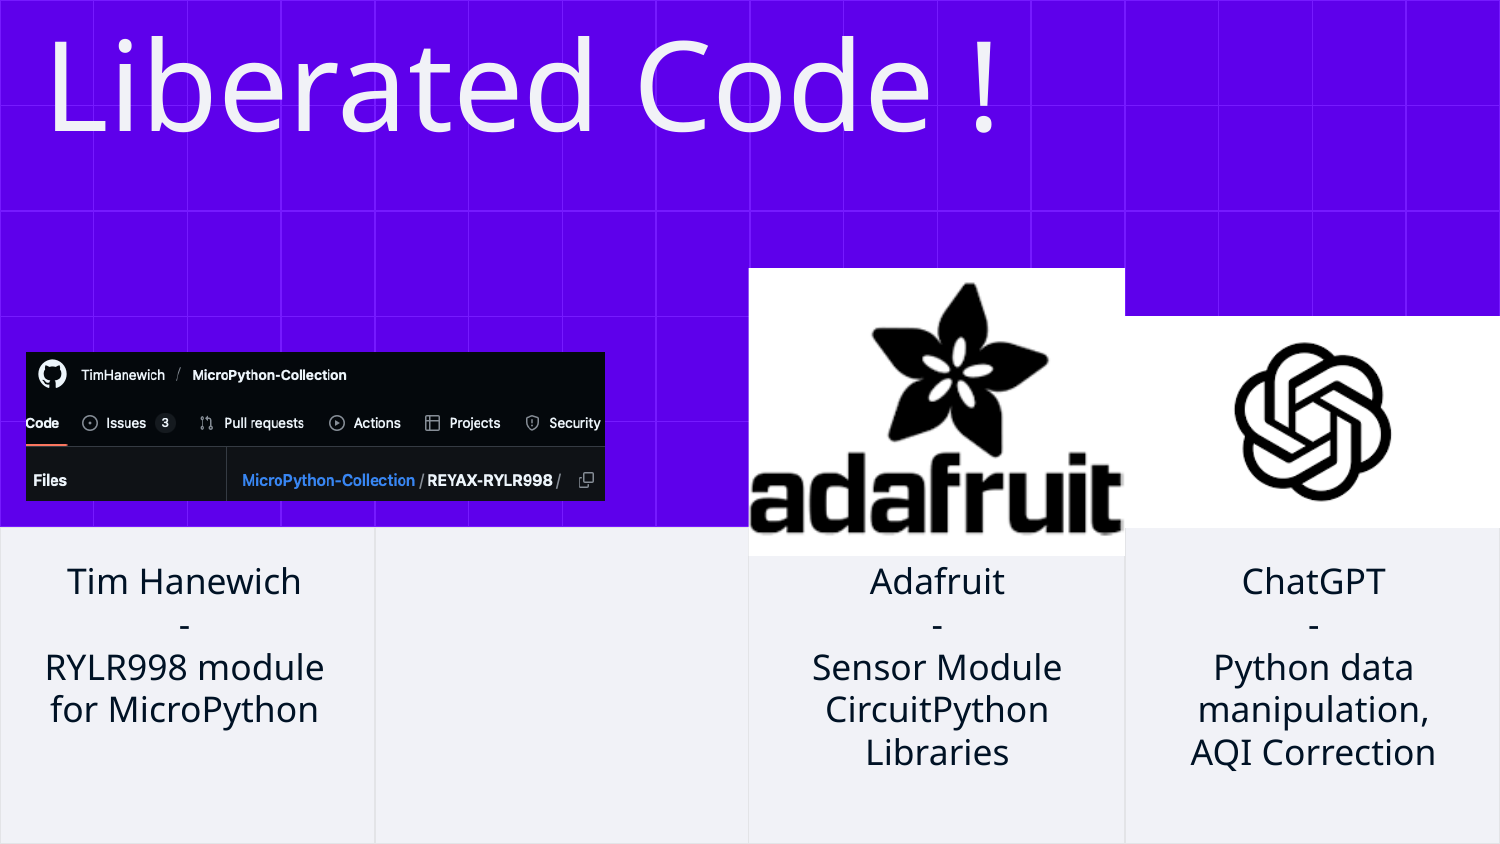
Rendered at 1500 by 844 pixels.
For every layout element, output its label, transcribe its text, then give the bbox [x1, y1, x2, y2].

list ChatGPT - Python data manipulation, AQI Correction [1155, 544, 1473, 844]
list Tim Hanewich - RYLR998 module for MicroPython [26, 544, 343, 844]
list Adafruit - Sensor Module CircuitPython Libraries [779, 564, 1096, 844]
picture [0, 268, 1500, 556]
title Liberated Code ! [28, 20, 1407, 294]
